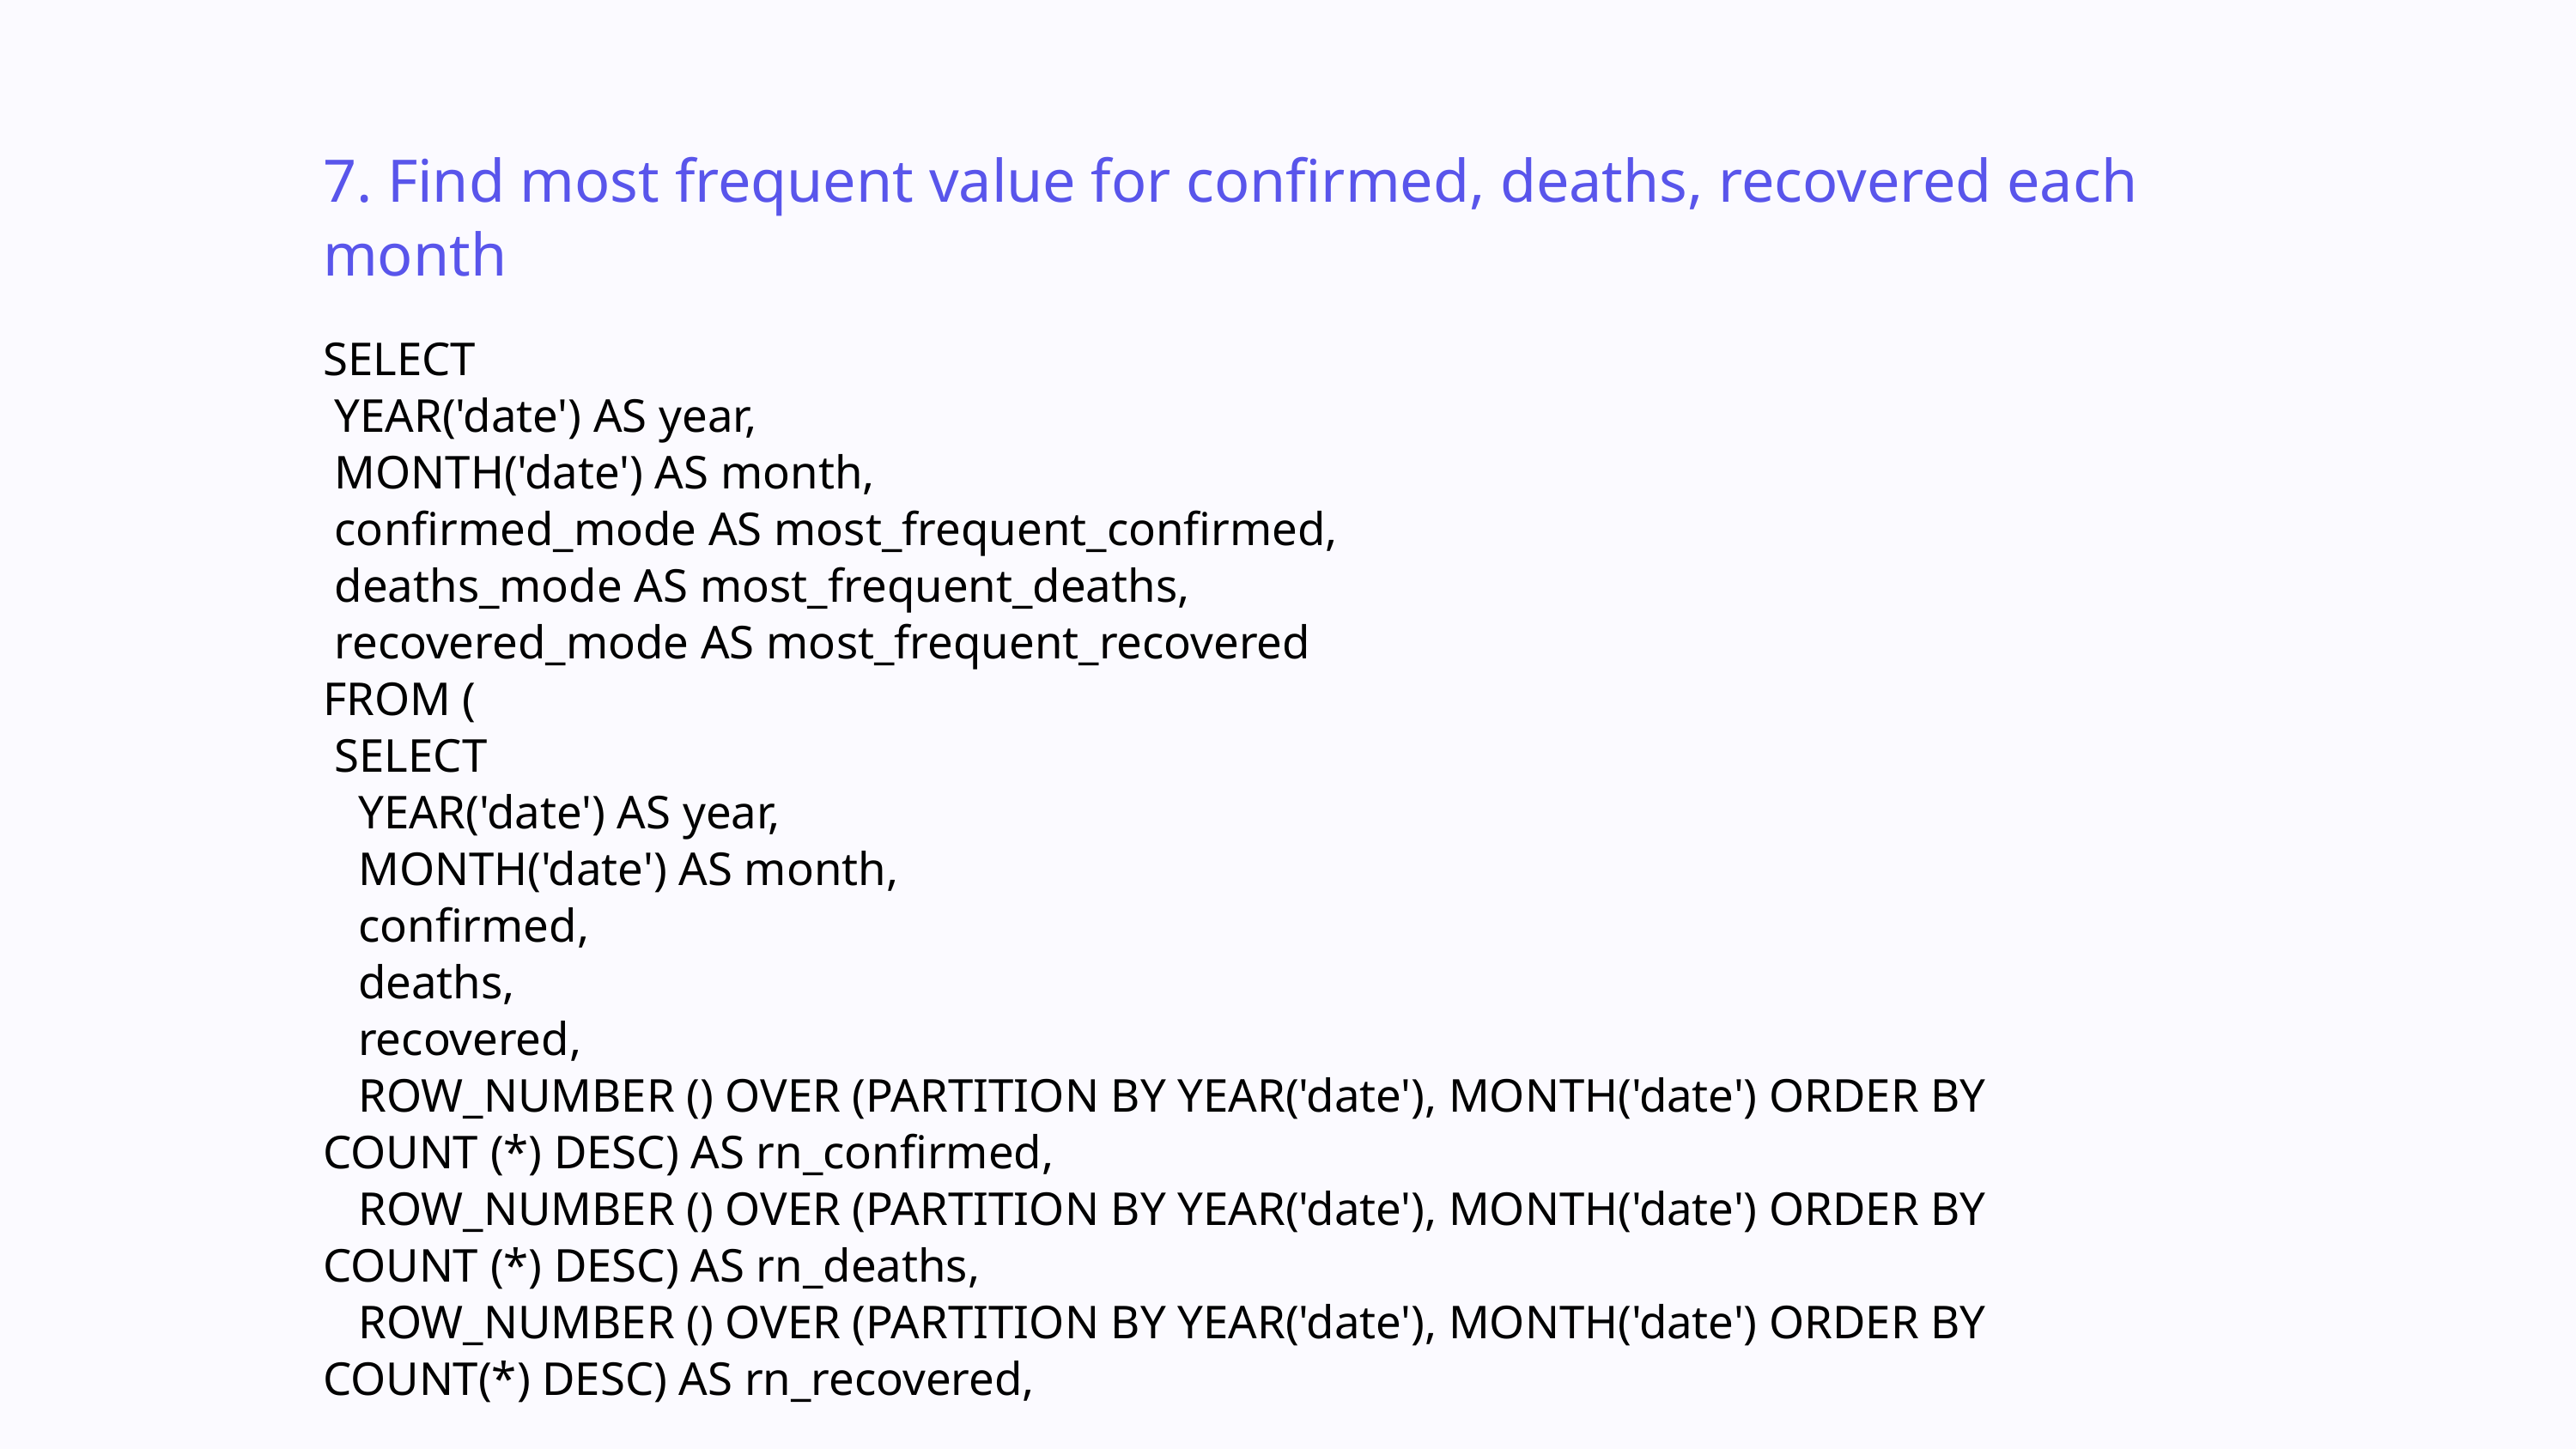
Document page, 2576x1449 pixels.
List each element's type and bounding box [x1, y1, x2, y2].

text_box [0, 0, 2576, 1449]
